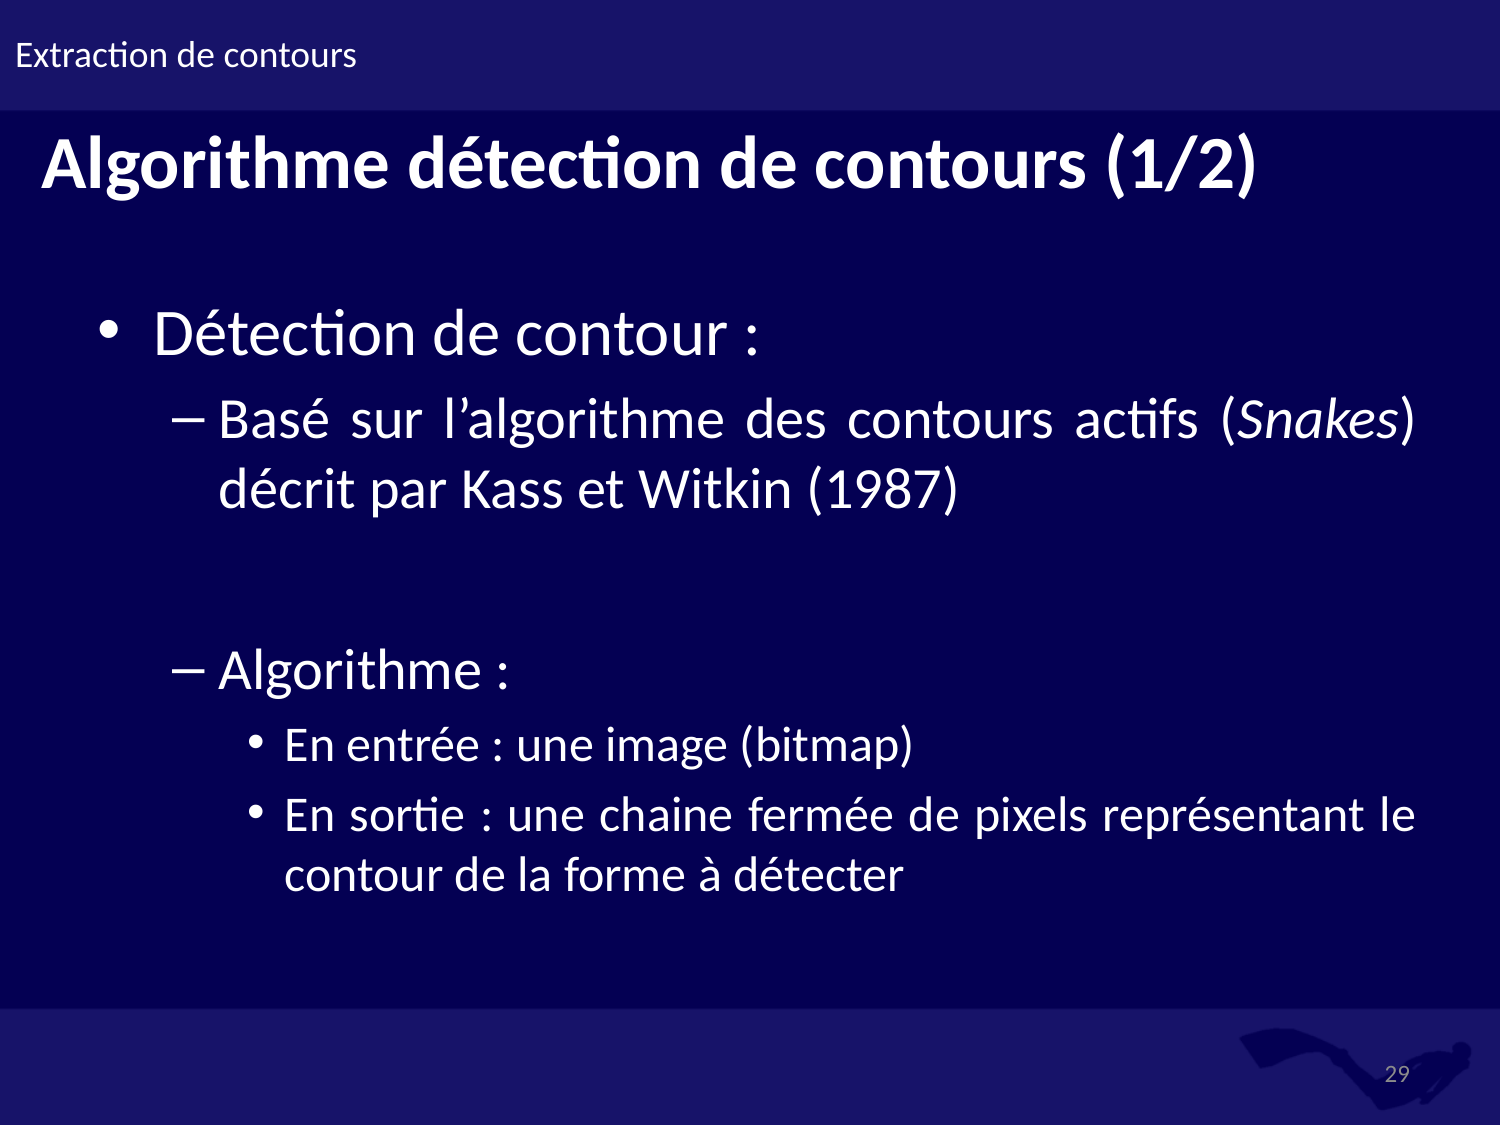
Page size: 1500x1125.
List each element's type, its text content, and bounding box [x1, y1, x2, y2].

list Détection de contour : Basé sur l’algorithme des contours actifs (Snakes) décrit par Kass et Witkin (1987) Algorithme : En entrée : une image (bitmap) En sortie : une chaine fermée de pixels représentant le contour de la forme à détecter [81, 280, 1433, 980]
slide_number 29 [1074, 1042, 1425, 1103]
picture [0, 0, 1500, 1125]
text_box Algorithme détection de contours (1/2) [0, 105, 1301, 211]
title Extraction de contours [0, 0, 891, 105]
